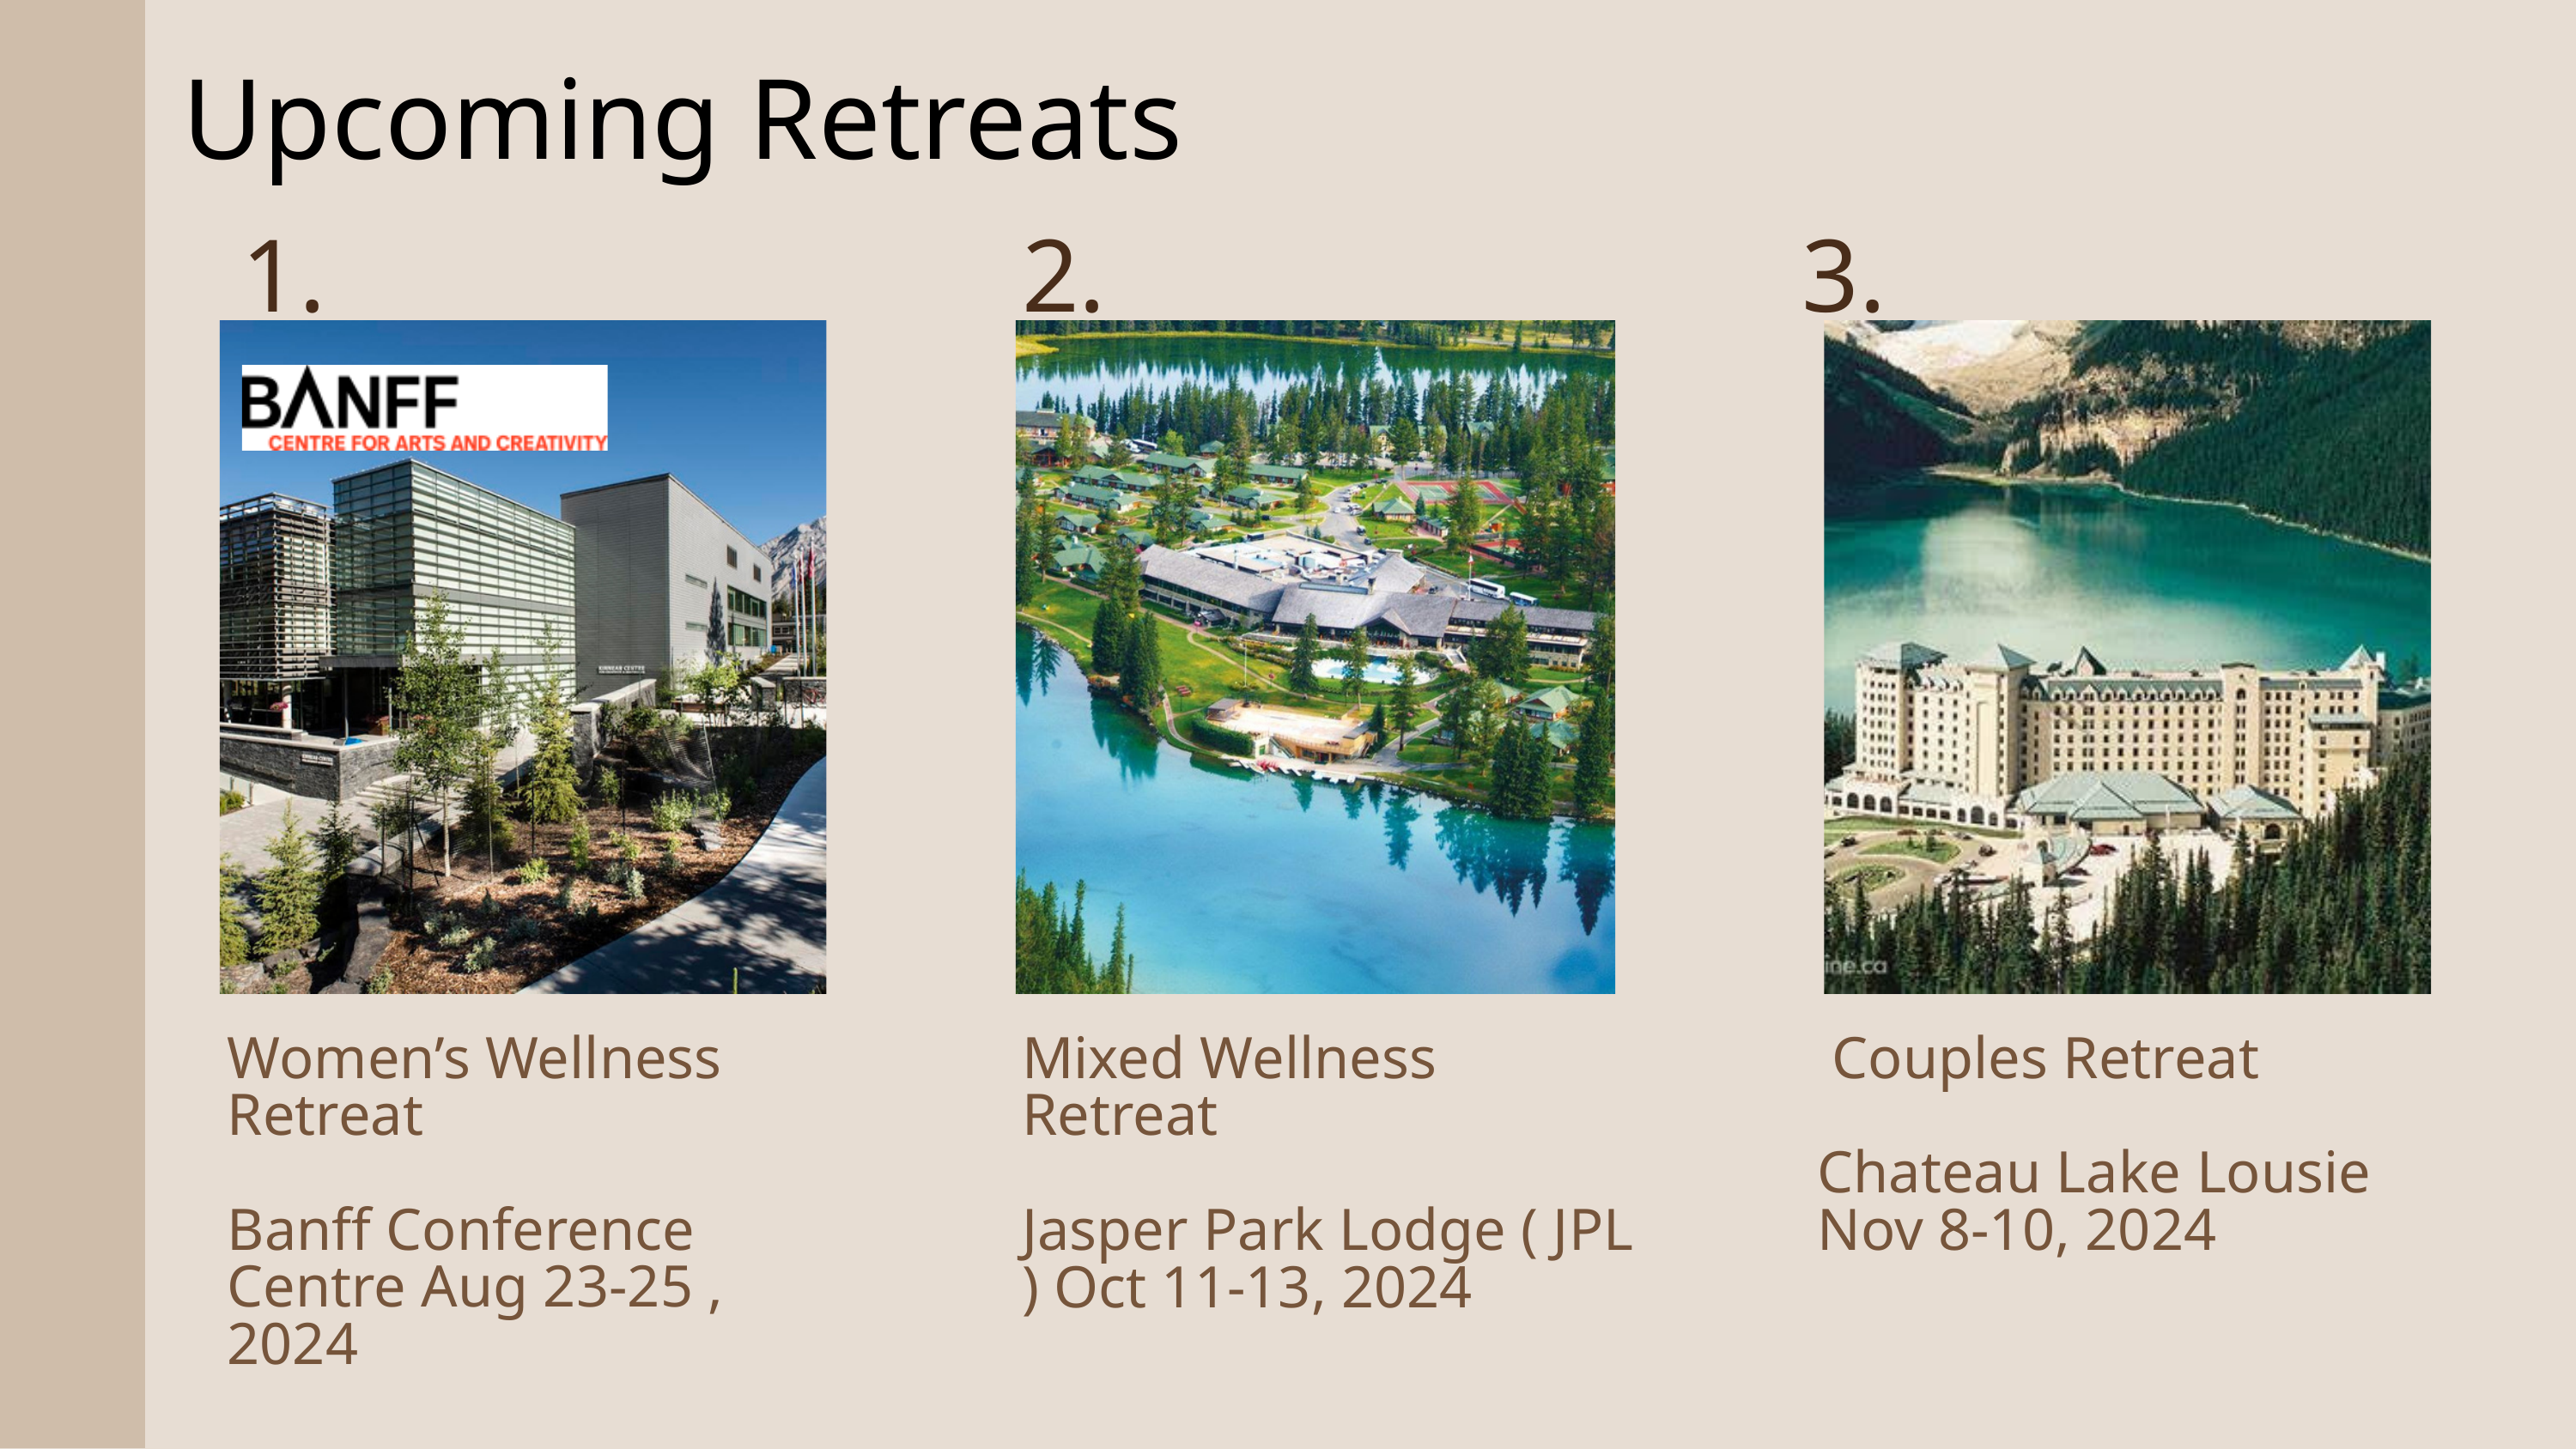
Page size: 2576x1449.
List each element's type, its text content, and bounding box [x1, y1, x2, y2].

text_box 2. [1022, 231, 1503, 319]
text_box Mixed Wellness Retreat Jasper Park Lodge ( JPL ) Oct 11-13, 2024 [1022, 1032, 1643, 1319]
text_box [1015, 320, 1616, 994]
text_box Upcoming Retreats [182, 26, 2465, 181]
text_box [1824, 320, 2432, 994]
text_box 3. [1684, 231, 2005, 332]
text_box Couples Retreat Chateau Lake Lousie Nov 8-10, 2024 [1817, 1032, 2438, 1262]
text_box 1. [241, 231, 947, 332]
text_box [0, 0, 145, 1449]
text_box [219, 320, 827, 994]
text_box Women’s Wellness Retreat Banff Conference Centre Aug 23-25 , 2024 [227, 1032, 848, 1376]
